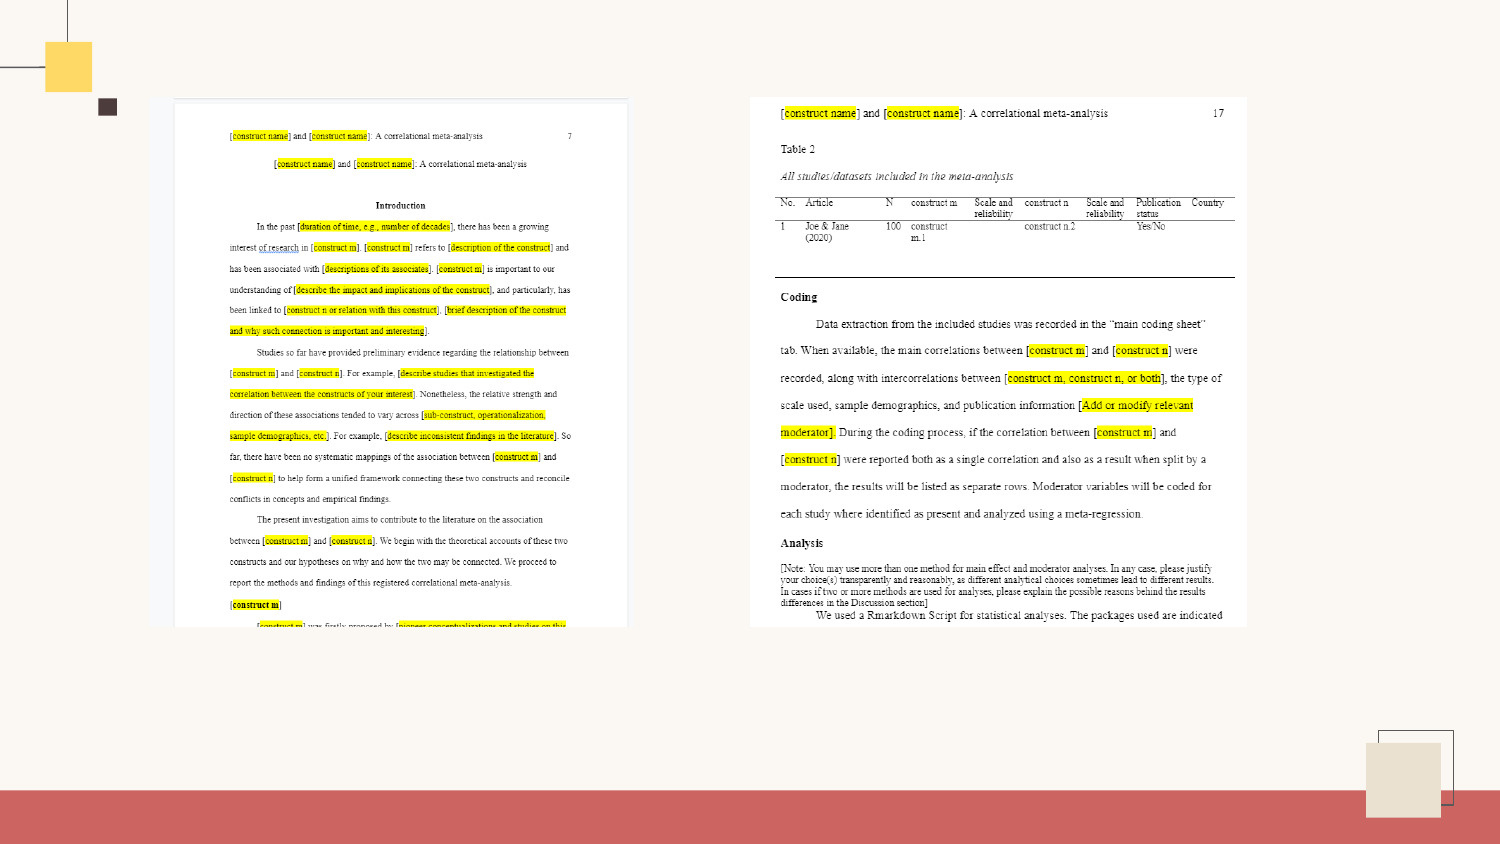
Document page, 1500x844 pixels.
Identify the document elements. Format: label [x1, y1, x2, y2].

picture [149, 97, 634, 628]
picture [749, 97, 1247, 628]
